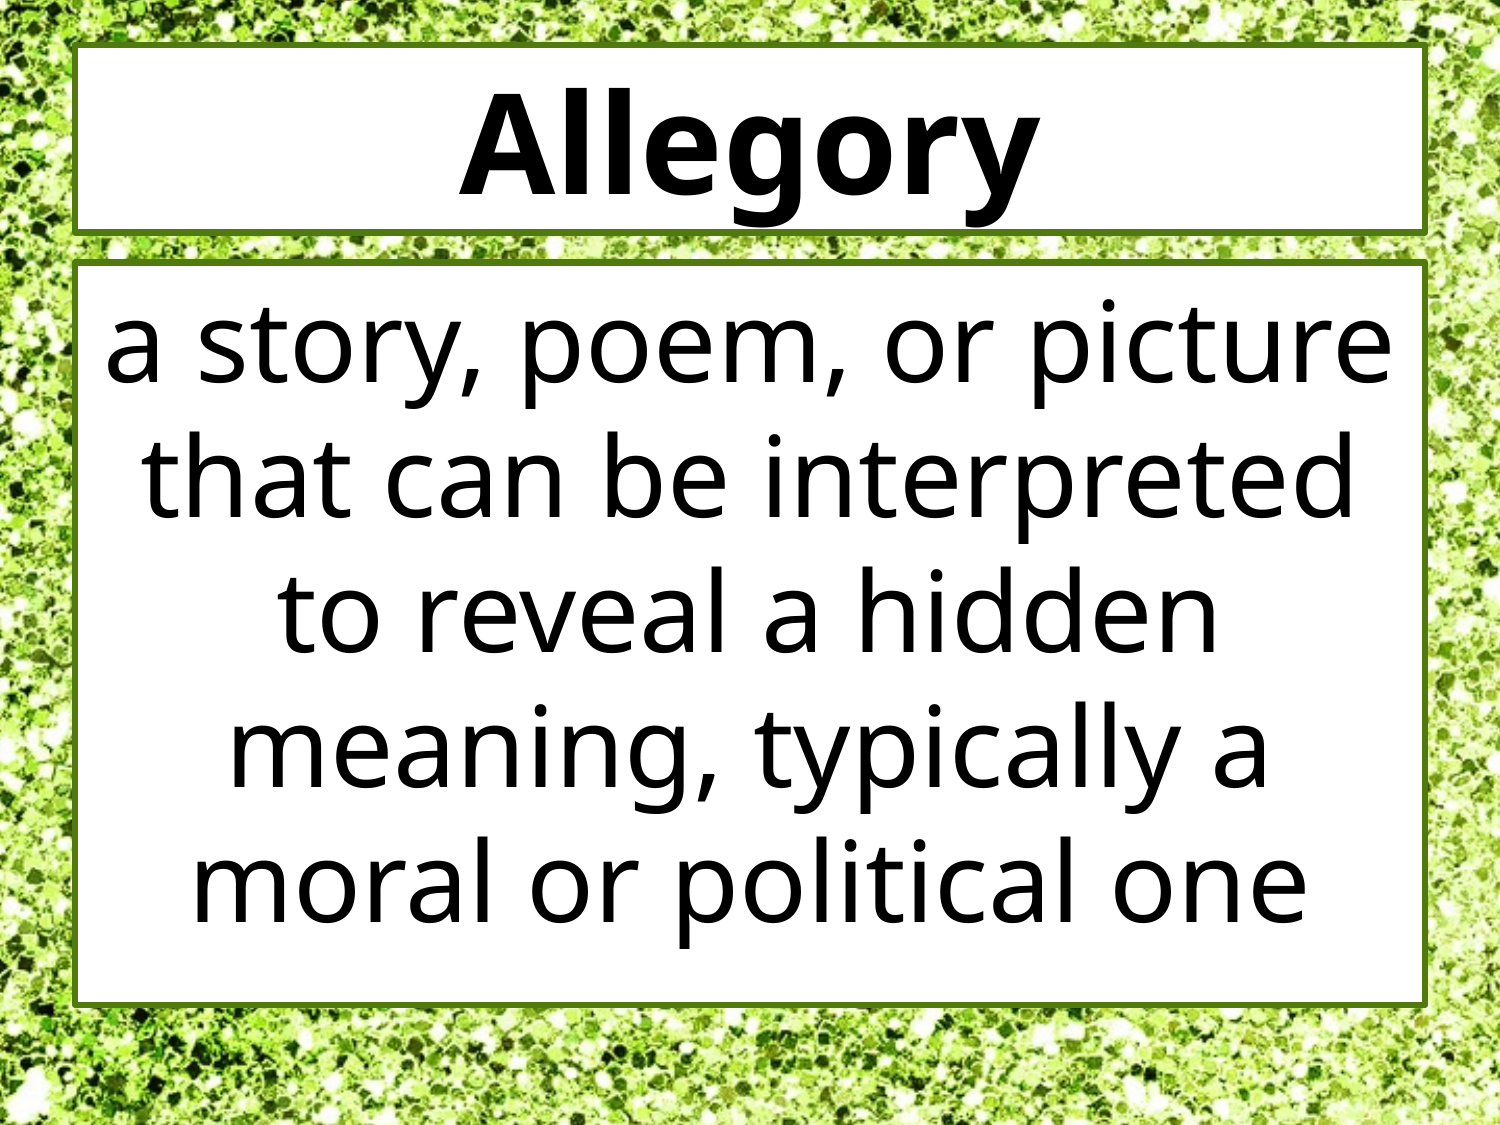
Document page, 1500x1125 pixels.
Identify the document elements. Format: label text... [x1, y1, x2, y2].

picture [0, 0, 1500, 1125]
title Allegory [72, 42, 1428, 236]
list a story, poem, or picture that can be interpreted to reveal a hidden meaning, typically a moral or political one [72, 259, 1428, 1008]
